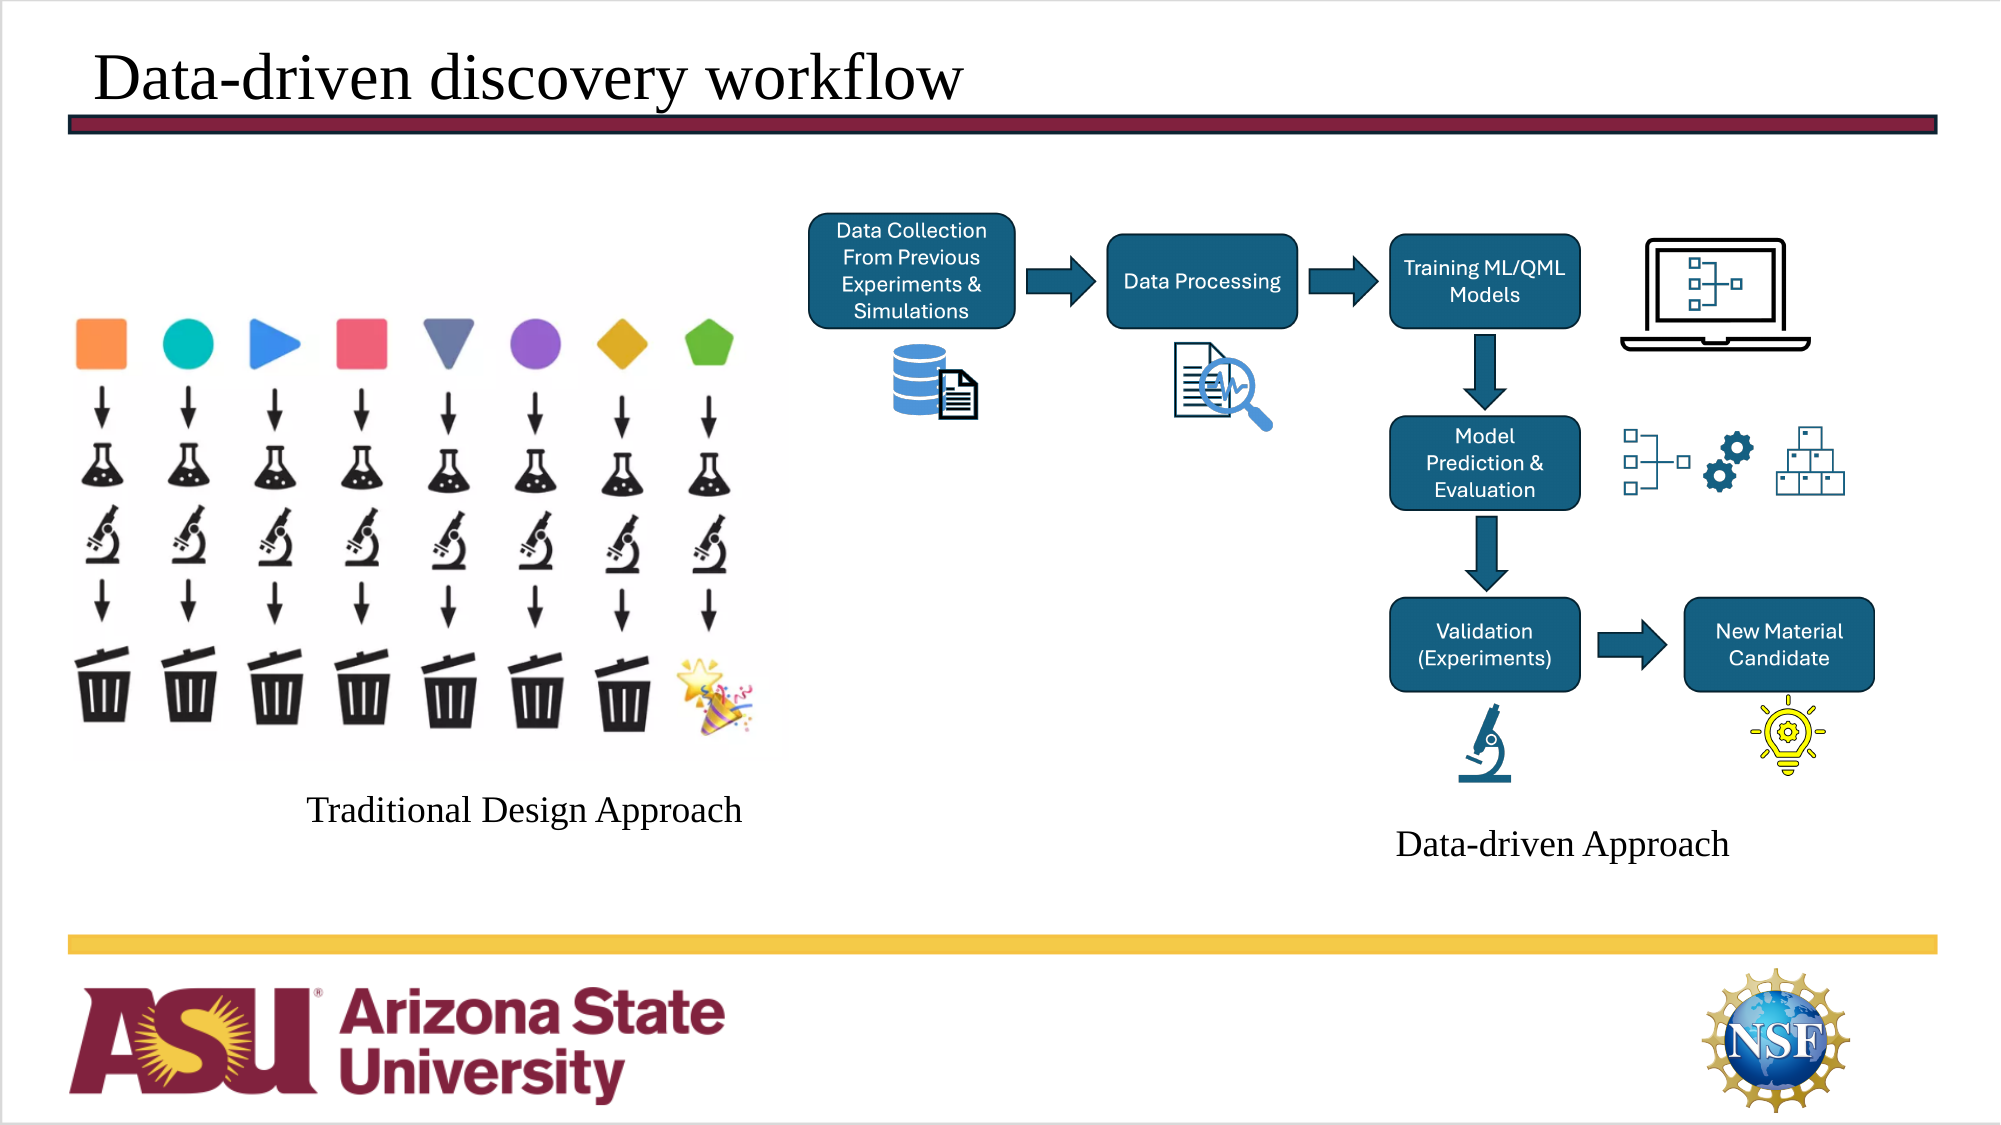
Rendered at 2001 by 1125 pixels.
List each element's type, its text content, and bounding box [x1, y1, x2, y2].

text_box Data-driven Approach [1380, 812, 1746, 872]
picture [0, 0, 2001, 1125]
text_box Data-driven discovery workflow [78, 25, 982, 120]
text_box Traditional Design Approach [291, 777, 759, 838]
